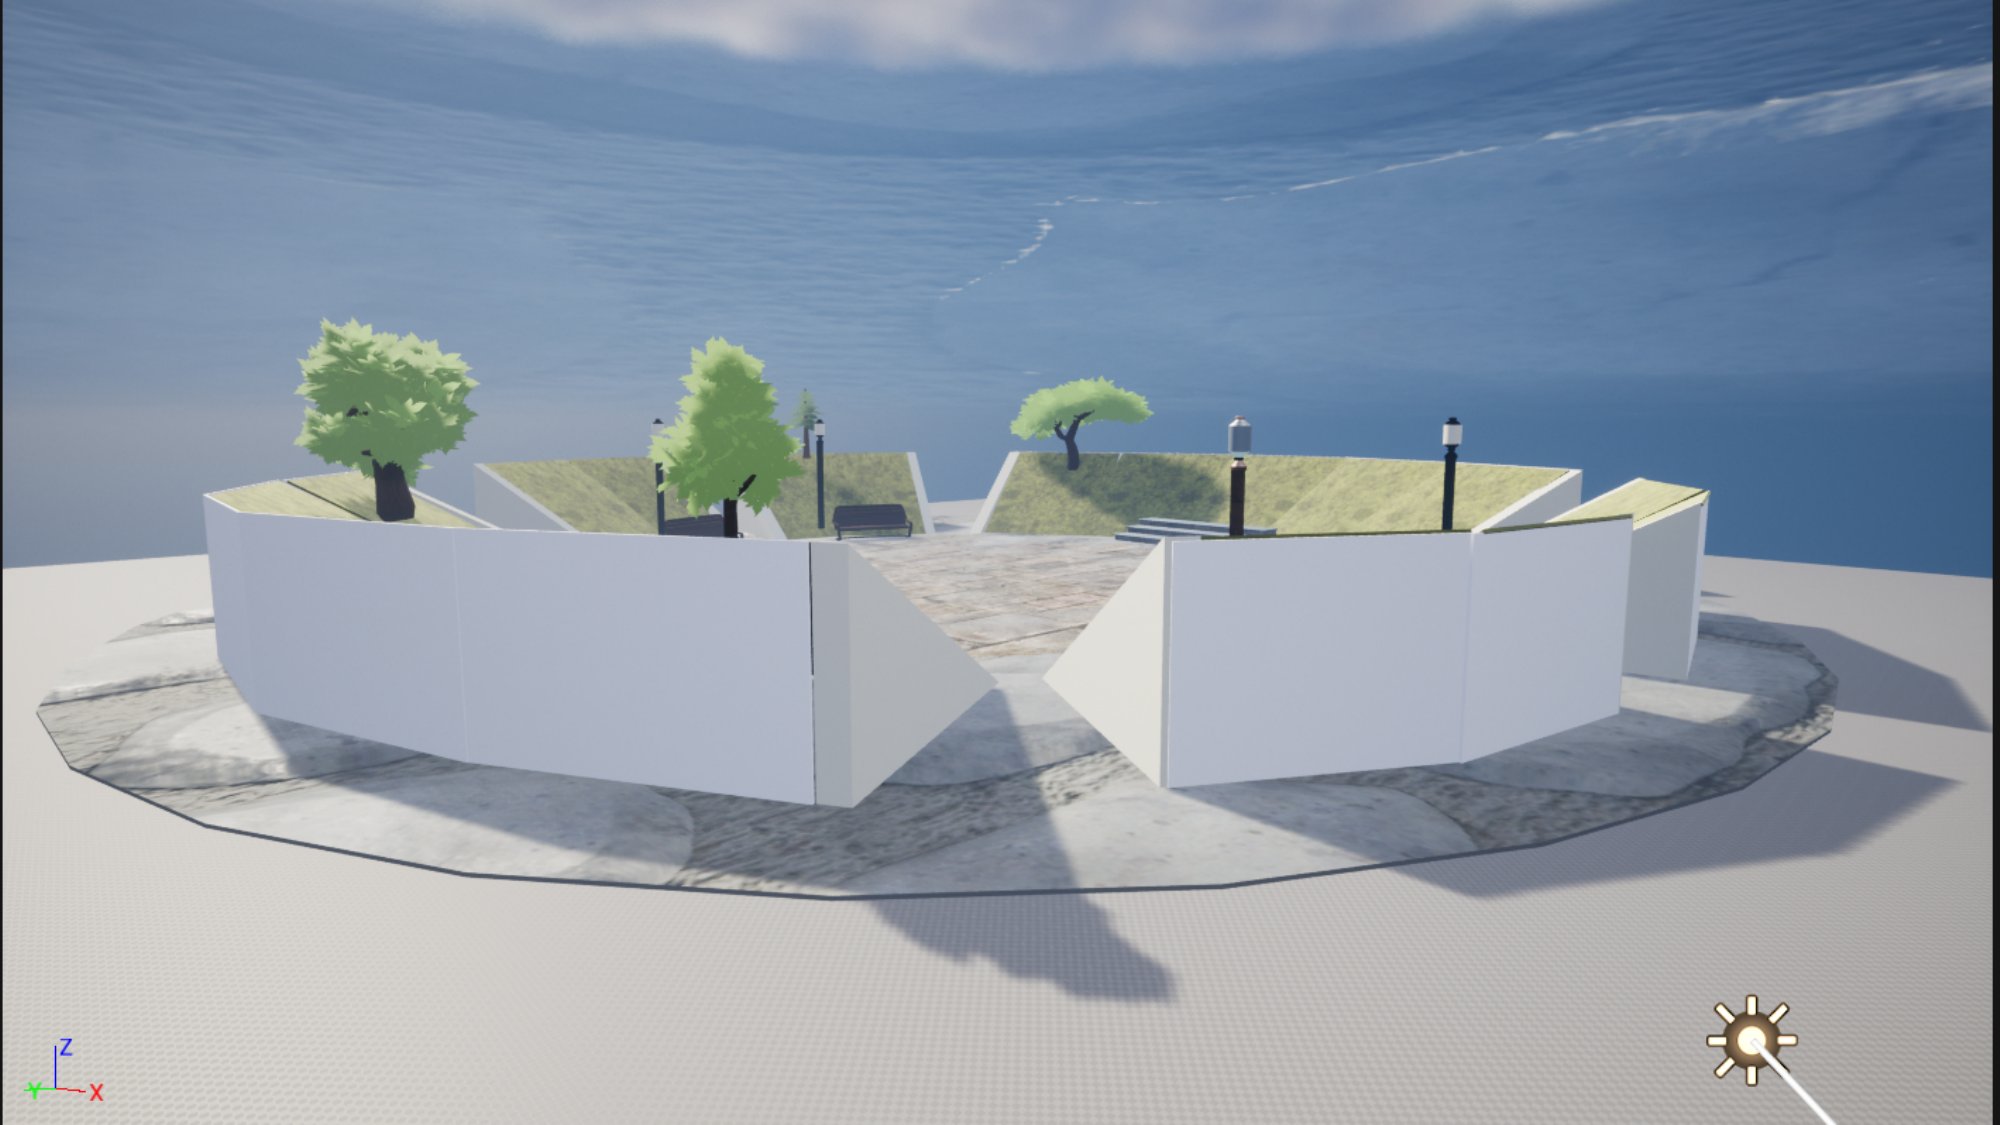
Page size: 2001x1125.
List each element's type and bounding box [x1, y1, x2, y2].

list [0, 0, 2000, 1125]
